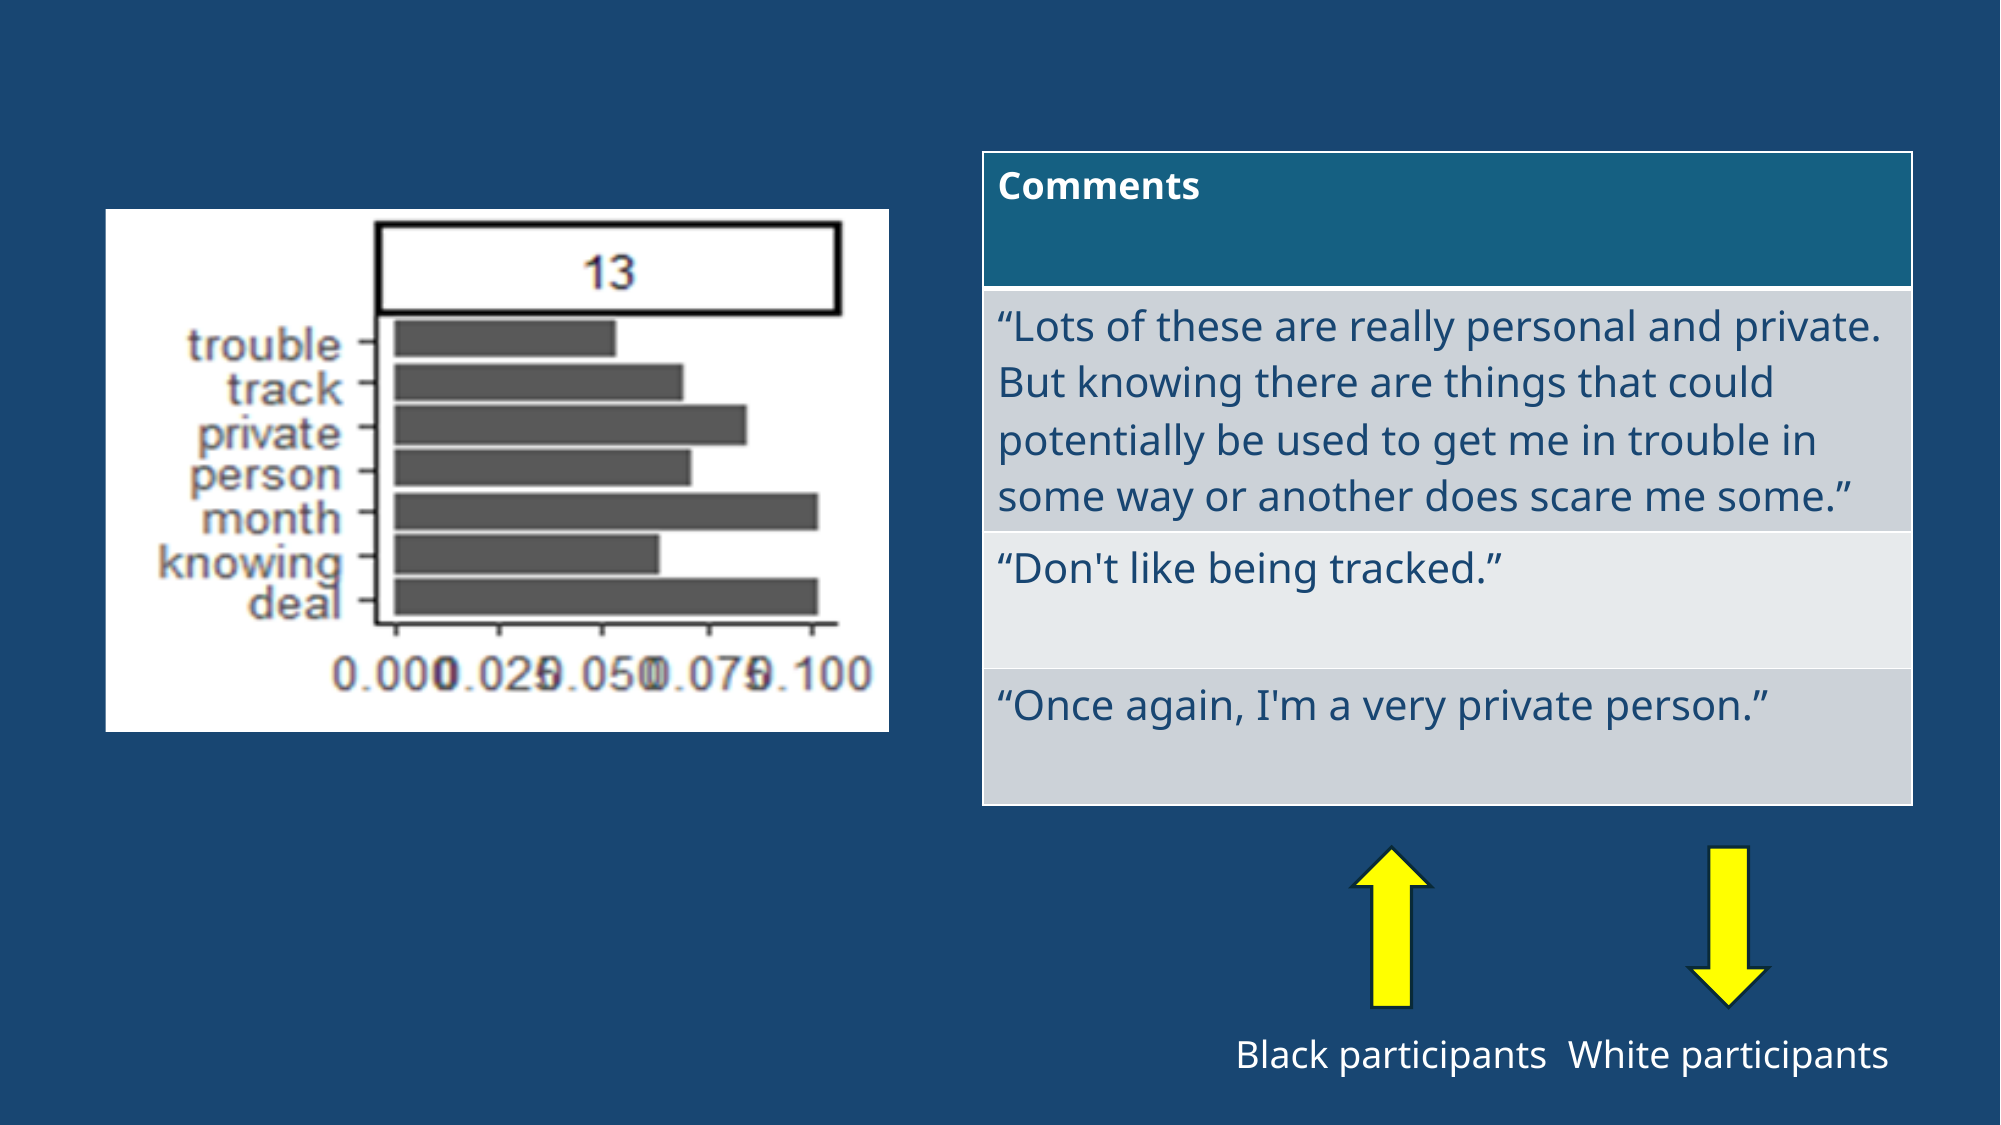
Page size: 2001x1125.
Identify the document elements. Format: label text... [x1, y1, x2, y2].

table_header Comments [984, 153, 1911, 286]
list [104, 209, 890, 733]
text_box White participants [1563, 1023, 1905, 1084]
table_cell “Lots of these are really personal and private. But knowing there are things that could potentially be used to get me in trouble in some way or another does scare me some.” [984, 291, 1911, 531]
table_cell “Don't like being tracked.” [984, 533, 1911, 668]
text_box [1685, 845, 1773, 1010]
text_box [1348, 844, 1436, 1010]
table_cell “Once again, I'm a very private person.” [984, 669, 1911, 804]
text_box Black participants [1220, 1023, 1563, 1084]
